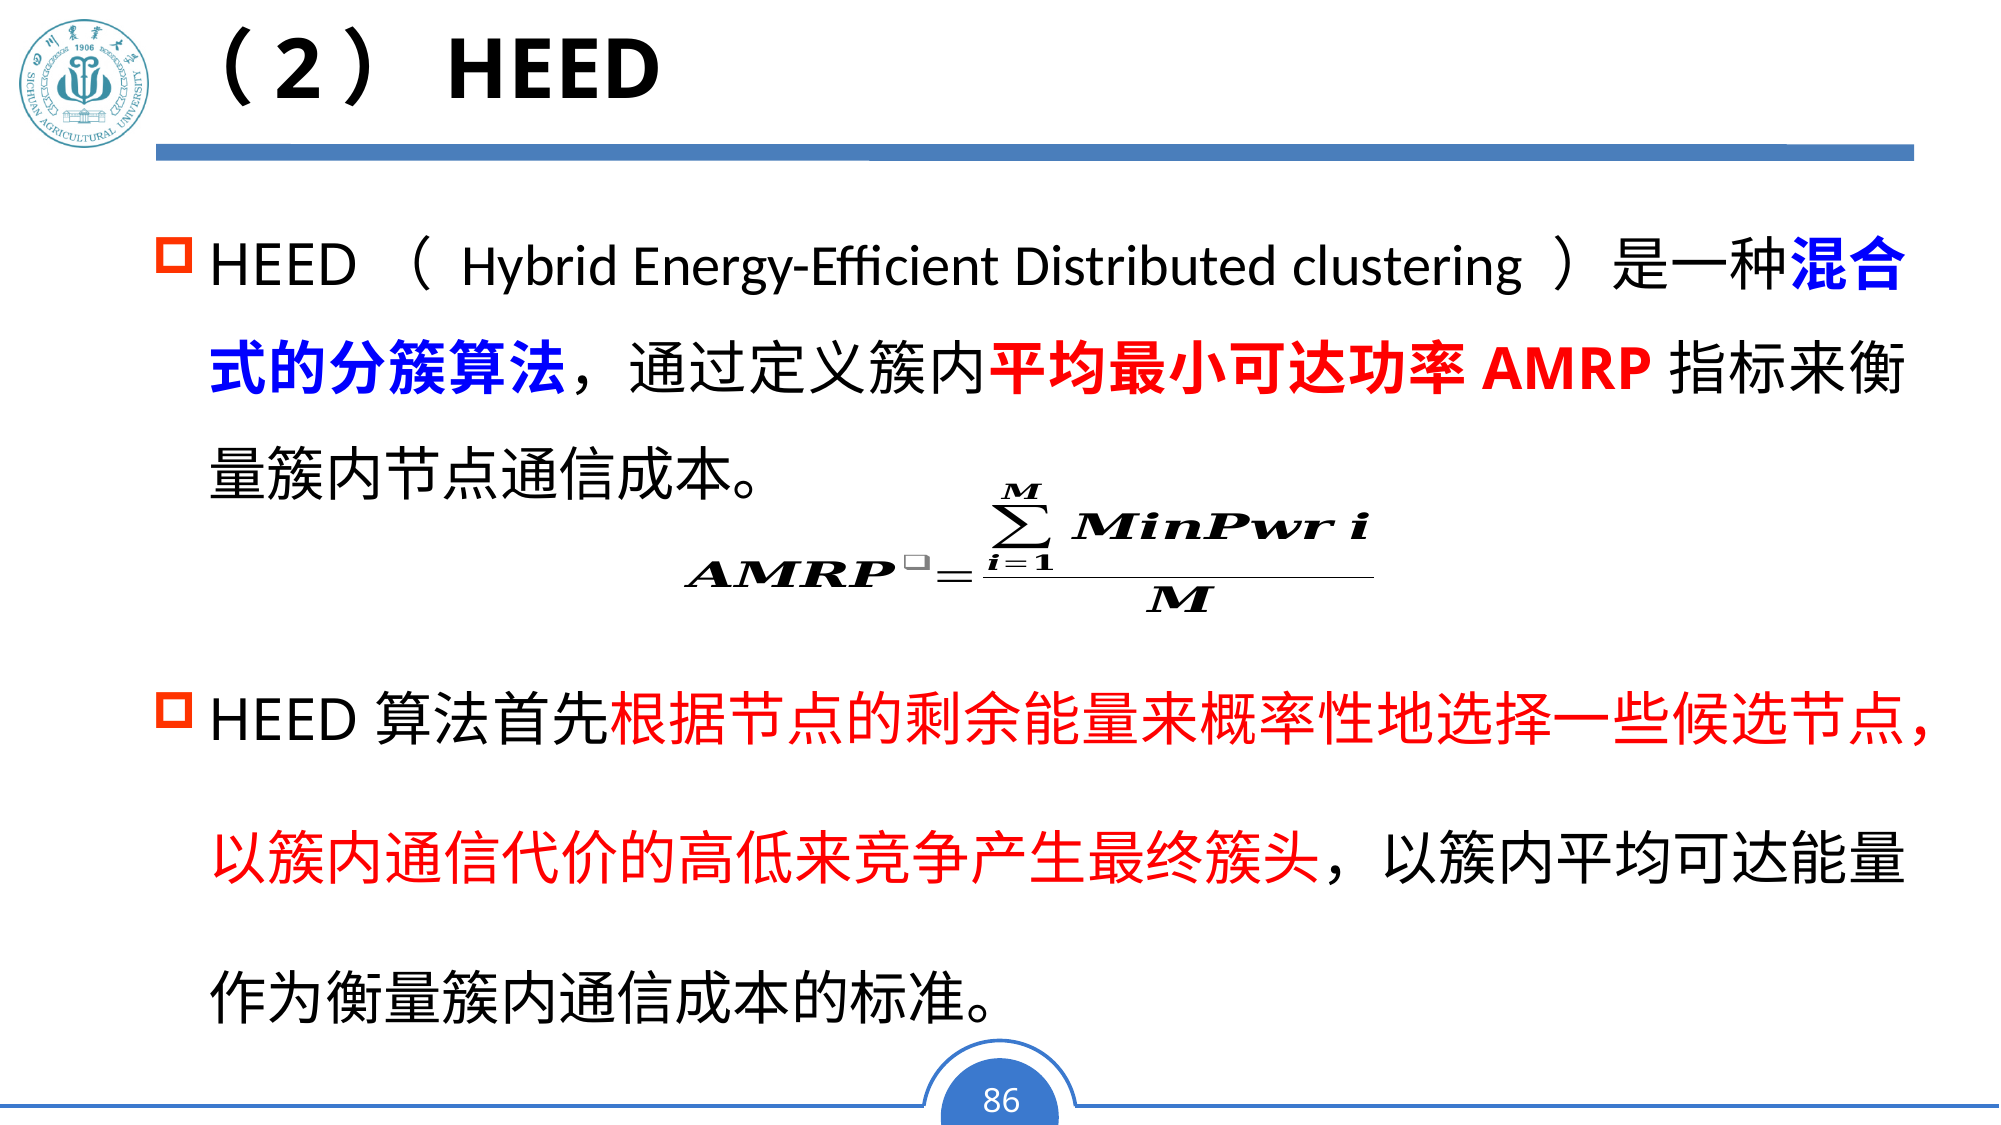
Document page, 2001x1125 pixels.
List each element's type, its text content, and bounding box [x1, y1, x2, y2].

text_box HEED（ Hybrid Energy-Efficient Distributed clustering ）是一种混合式的分簇算法，通过定义簇内平均最小可达功率AMRP指标来衡量簇内节点通信成本。 HEED算法首先根据节点的剩余能量来概率性地选择一些候选节点，以簇内通信代价的高低来竞争产生最终簇头，以簇内平均可达能量作为衡量簇内通信成本的标准。 [137, 184, 1922, 1039]
title （2）HEED [156, 7, 1910, 146]
